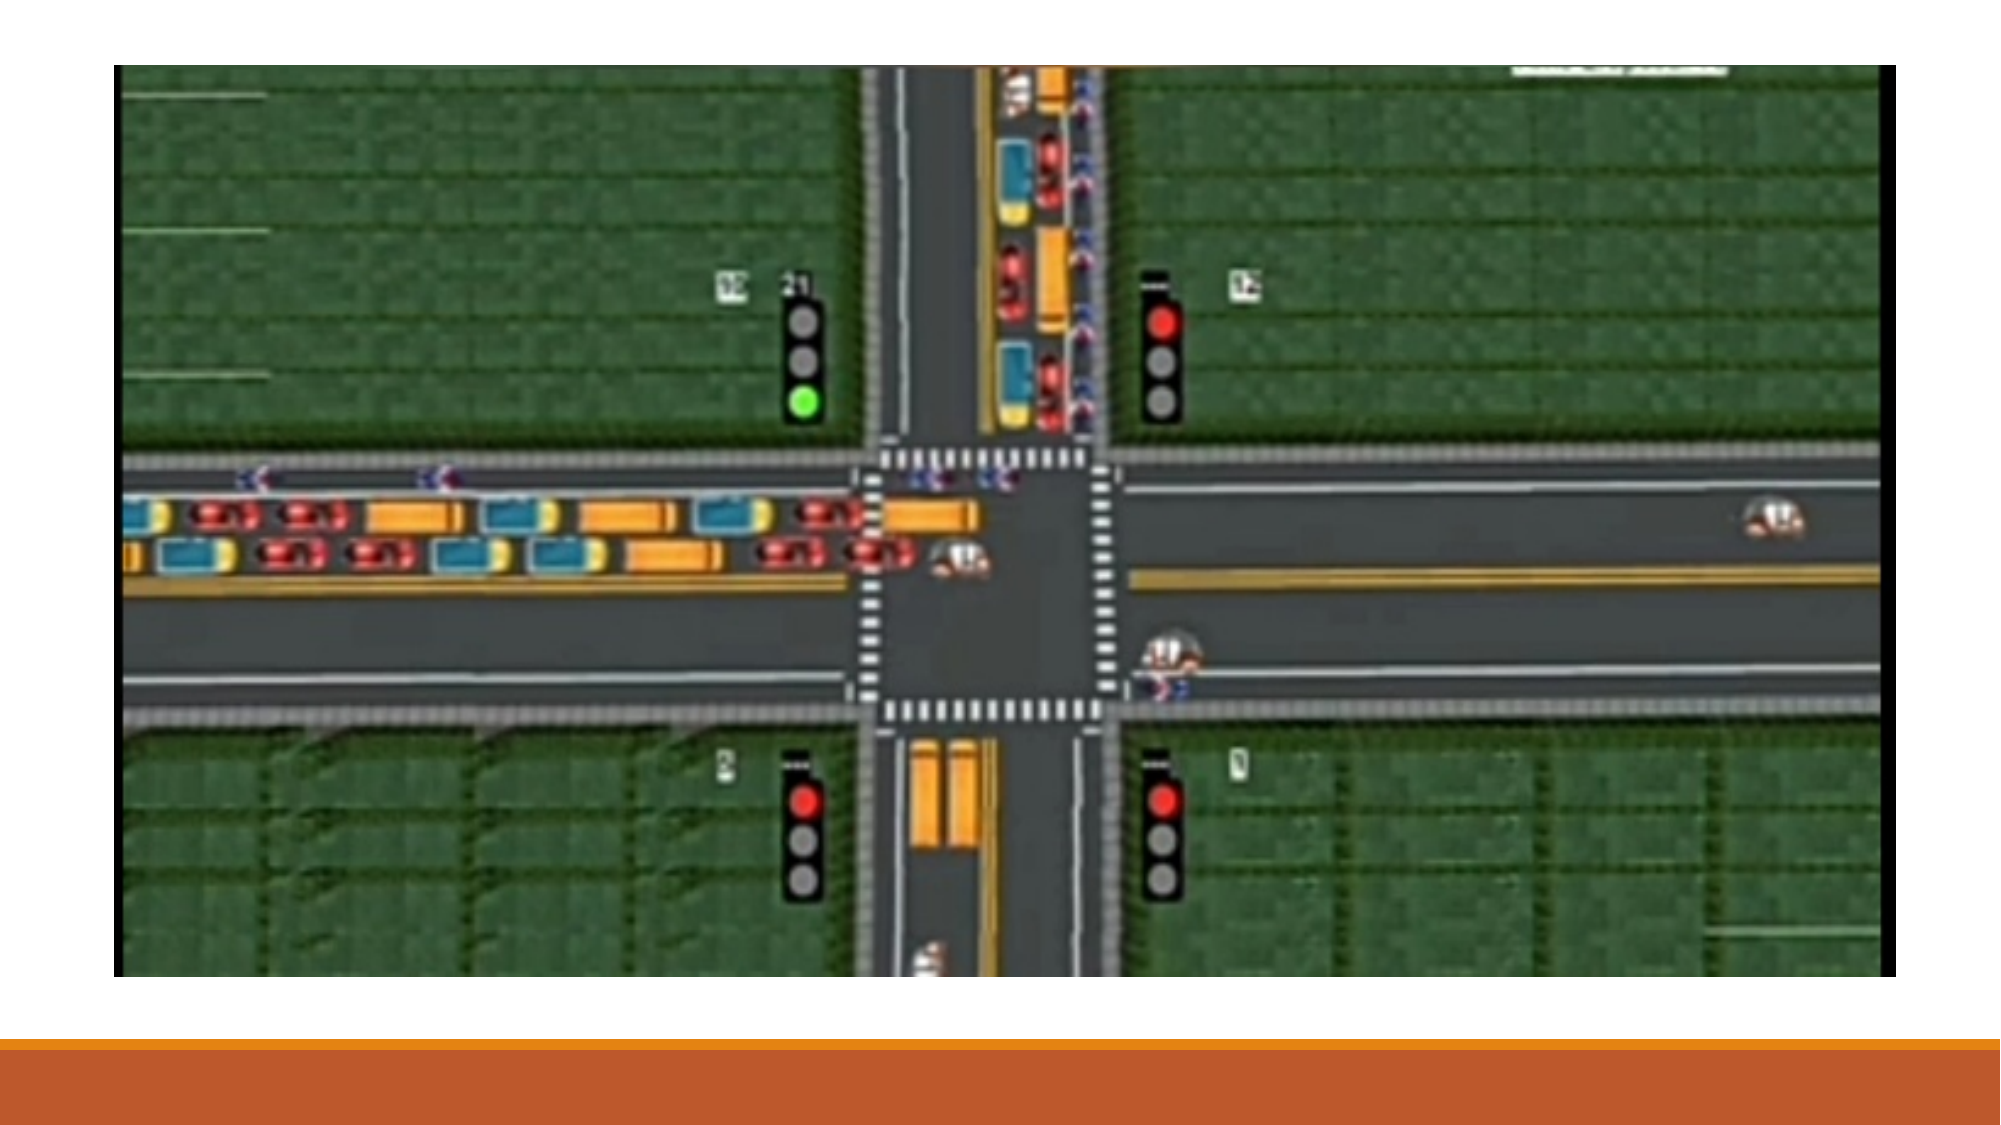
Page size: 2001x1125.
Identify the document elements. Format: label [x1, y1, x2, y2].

list [113, 64, 1897, 977]
